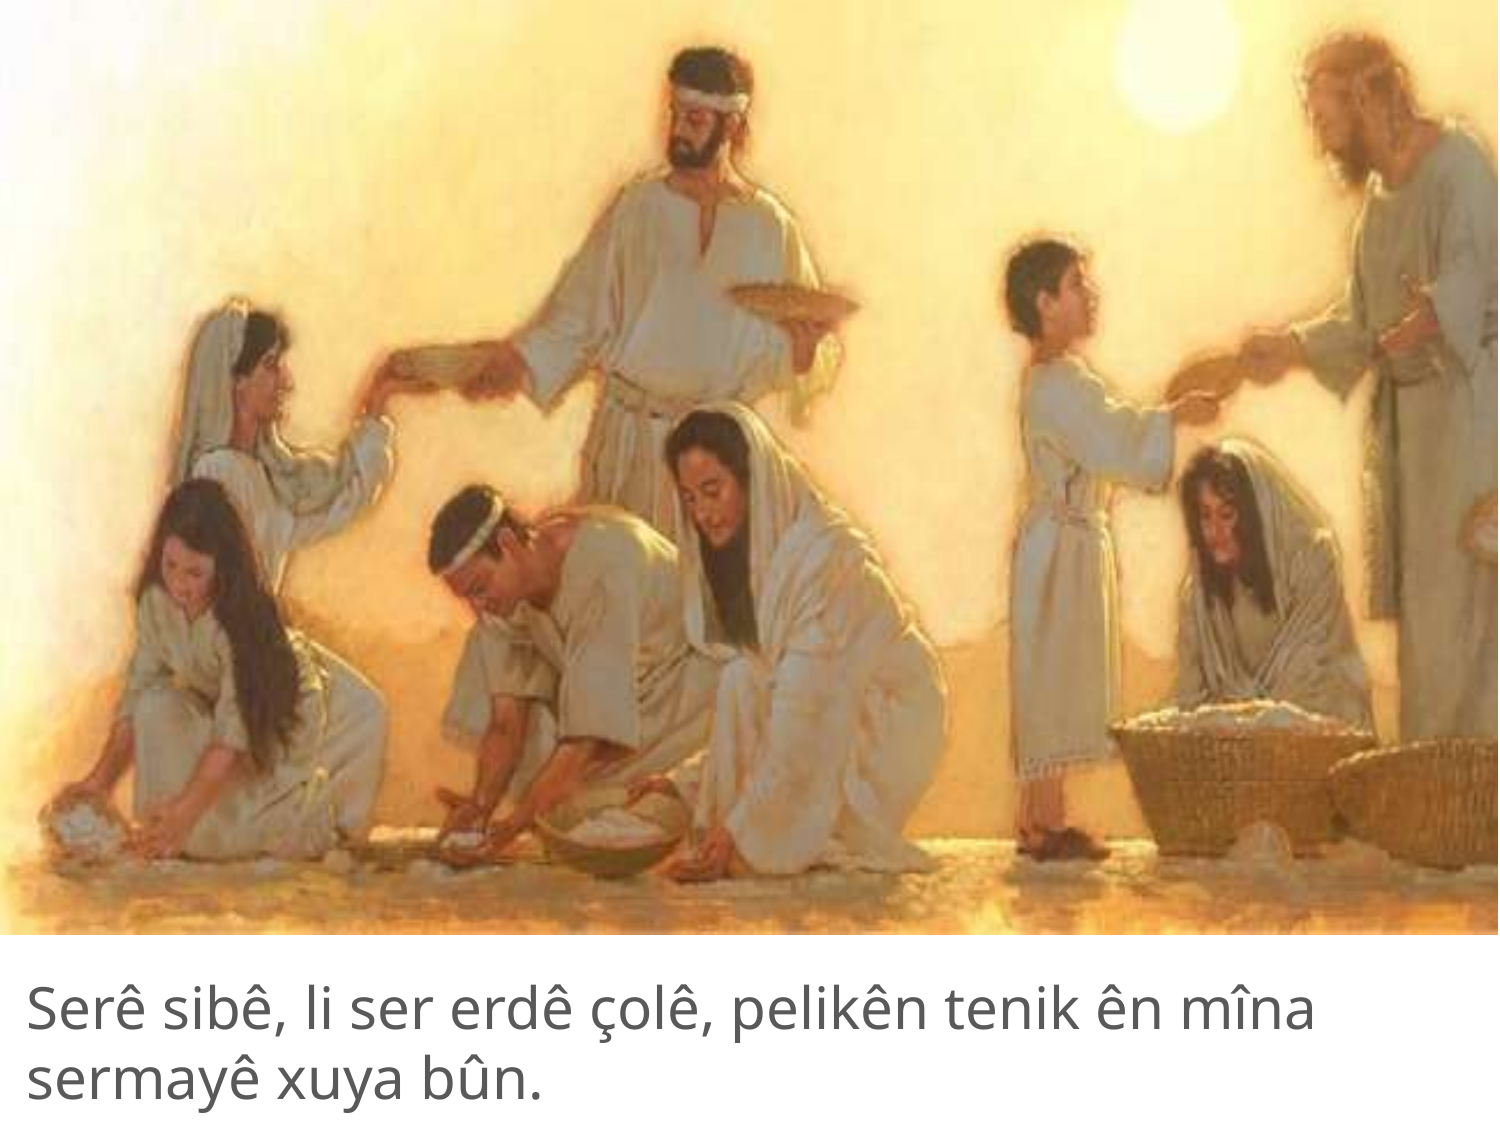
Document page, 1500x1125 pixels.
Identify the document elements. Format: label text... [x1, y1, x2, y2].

picture [0, 0, 1498, 935]
text_box Serê sibê, li ser erdê çolê, pelikên tenik ên mîna sermayê xuya bûn. [11, 964, 1498, 1119]
